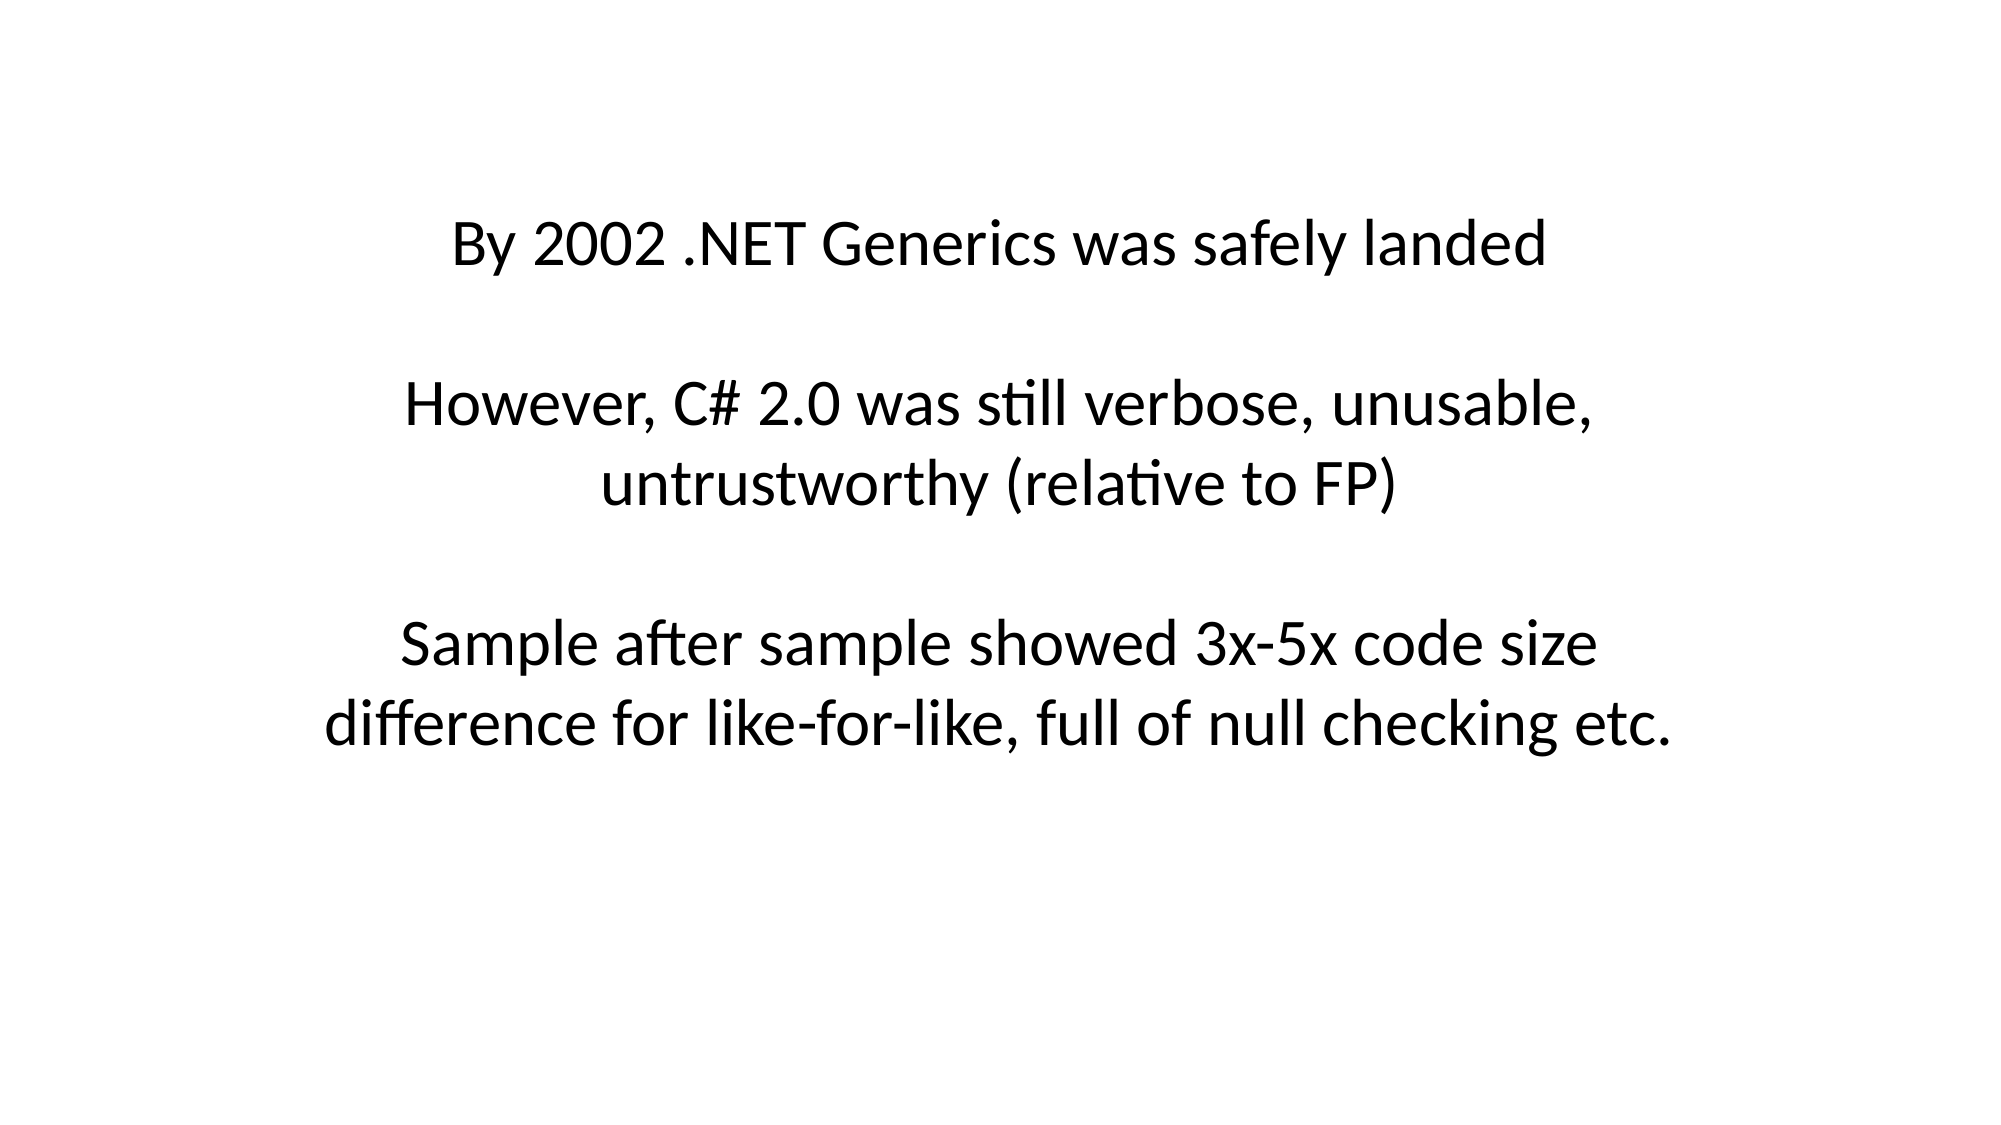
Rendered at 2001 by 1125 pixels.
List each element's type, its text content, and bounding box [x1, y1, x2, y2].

text_box By 2002 .NET Generics was safely landed However, C# 2.0 was still verbose, unusable, untrustworthy (relative to FP) Sample after sample showed 3x-5x code size difference for like-for-like, full of null checking etc. [289, 191, 1711, 926]
